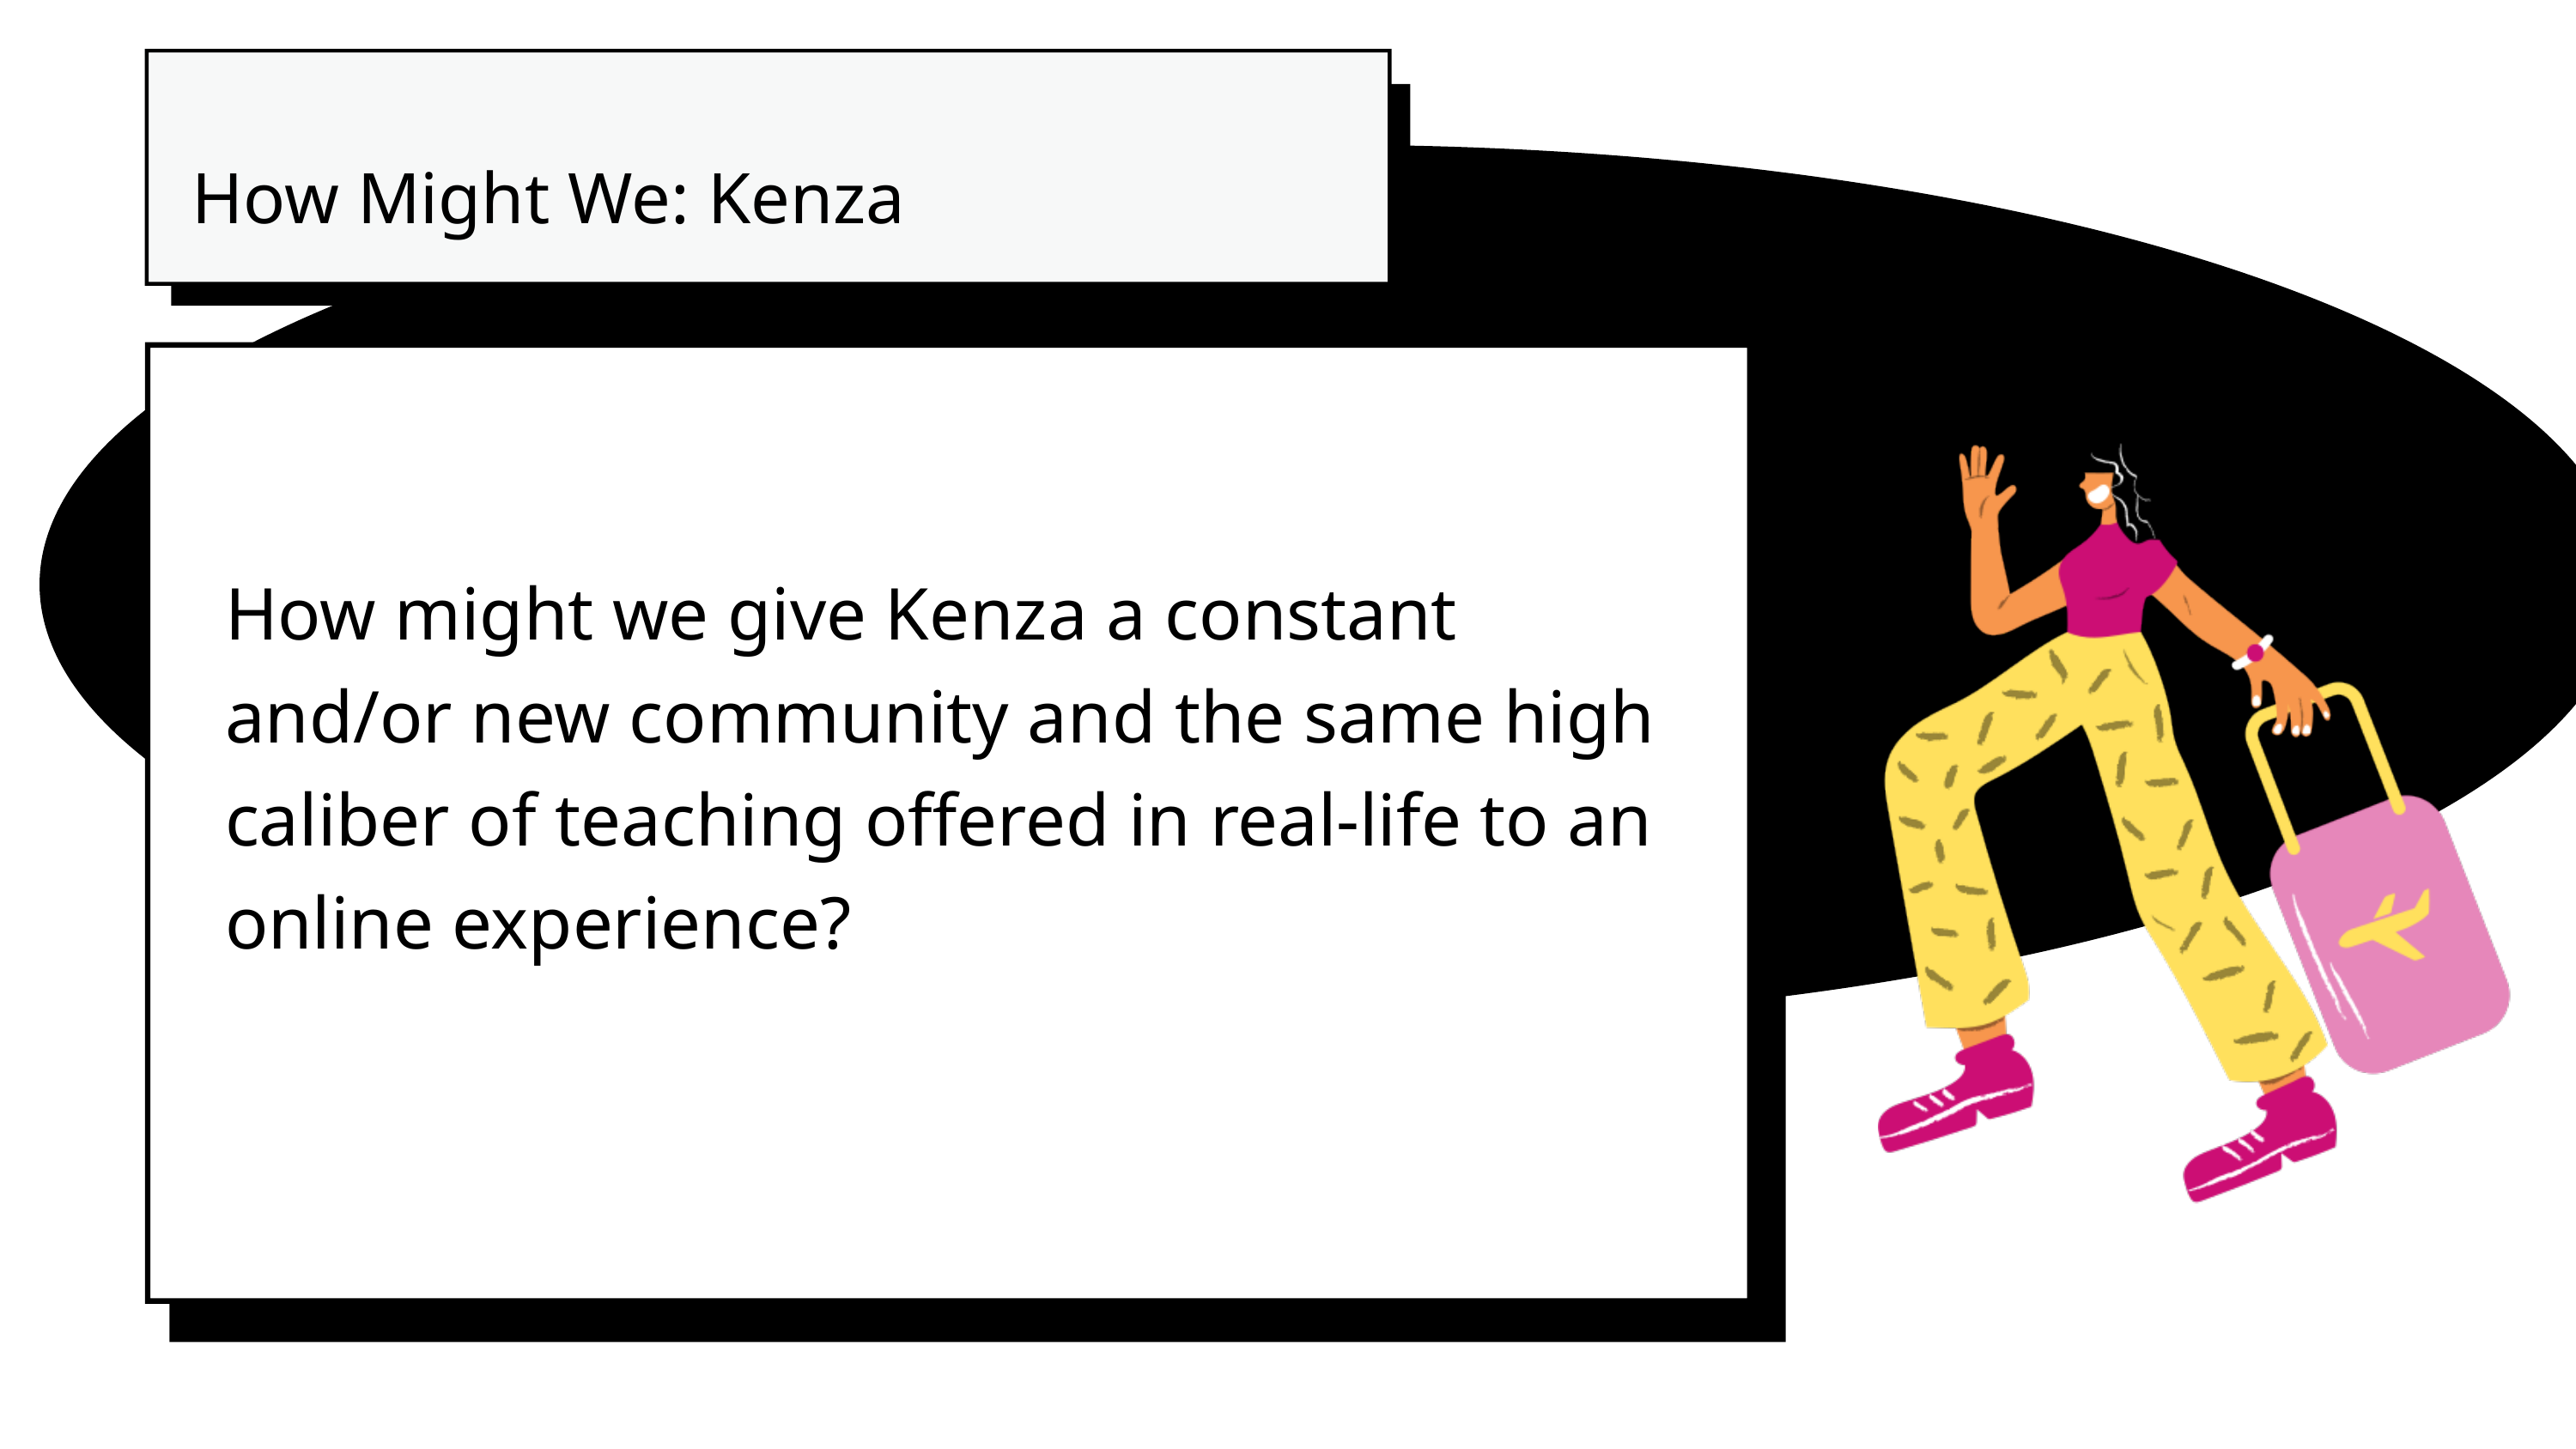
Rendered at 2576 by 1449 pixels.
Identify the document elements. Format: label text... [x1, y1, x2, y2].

text_box [258, 163, 2576, 997]
text_box How Might We: Kenza [1413, 136, 1706, 238]
text_box [39, 415, 139, 755]
text_box [169, 397, 1786, 1343]
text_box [144, 342, 1753, 1304]
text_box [144, 48, 1411, 306]
picture [1878, 442, 2515, 1204]
